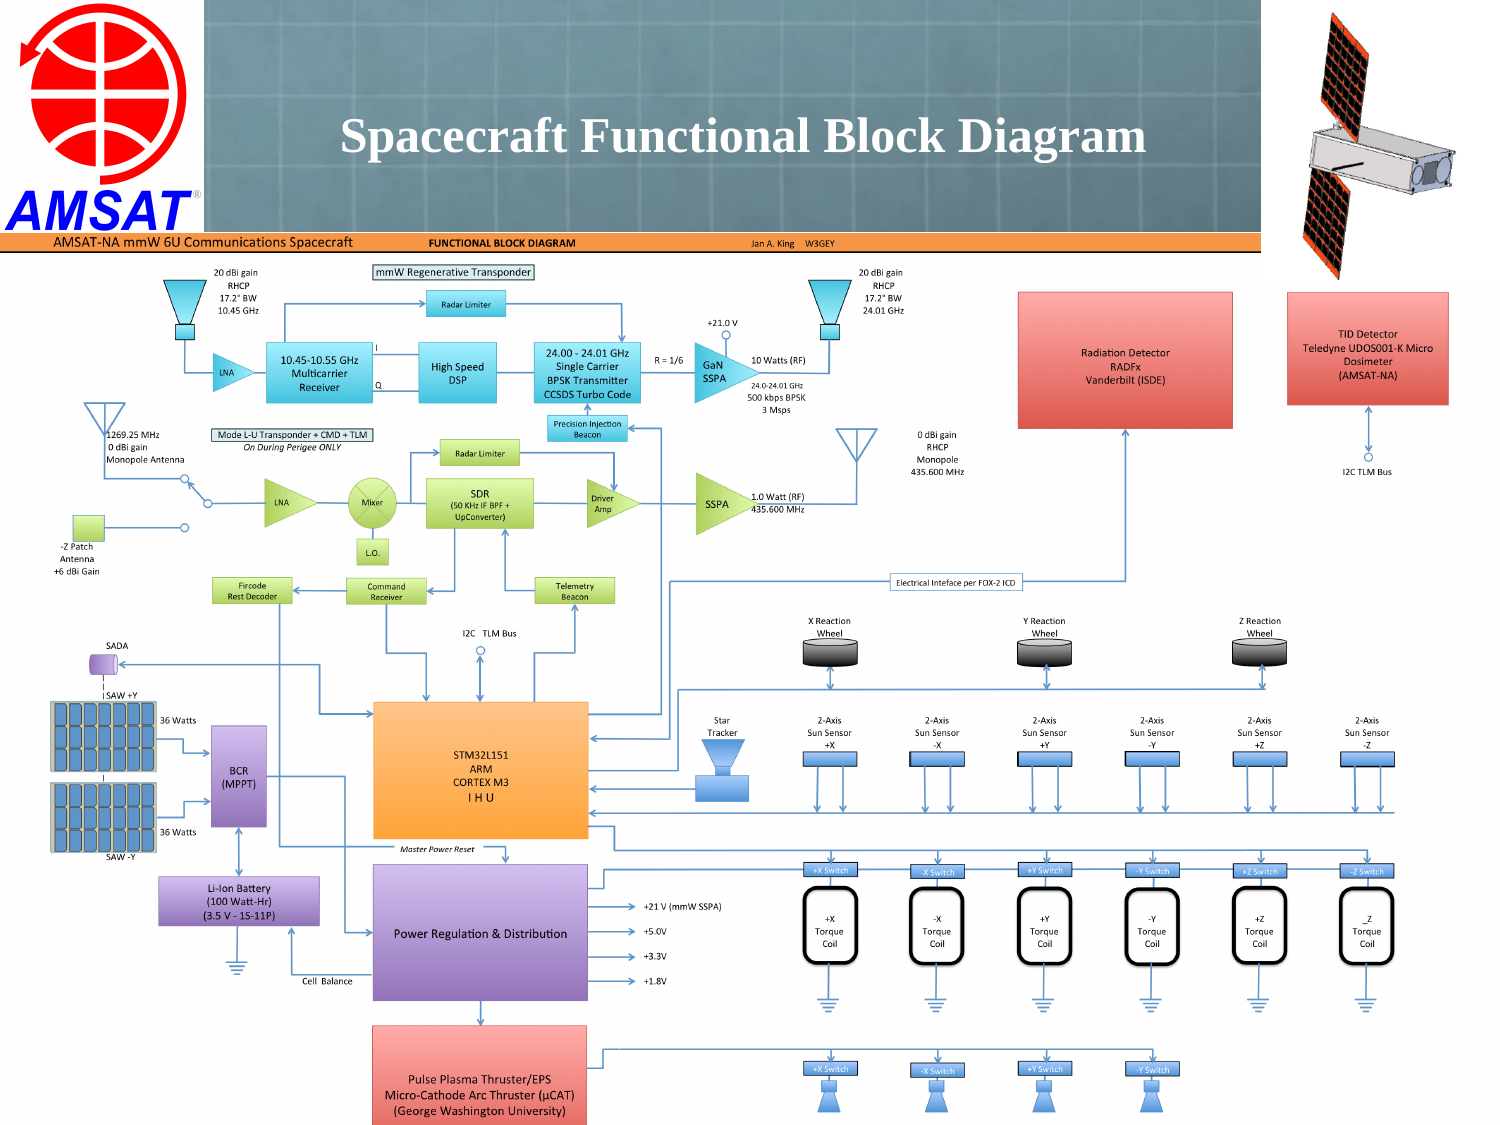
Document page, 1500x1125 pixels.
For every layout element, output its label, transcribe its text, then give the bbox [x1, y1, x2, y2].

title Spacecraft Functional Block Diagram [236, 0, 1237, 208]
picture [0, 0, 1500, 1125]
